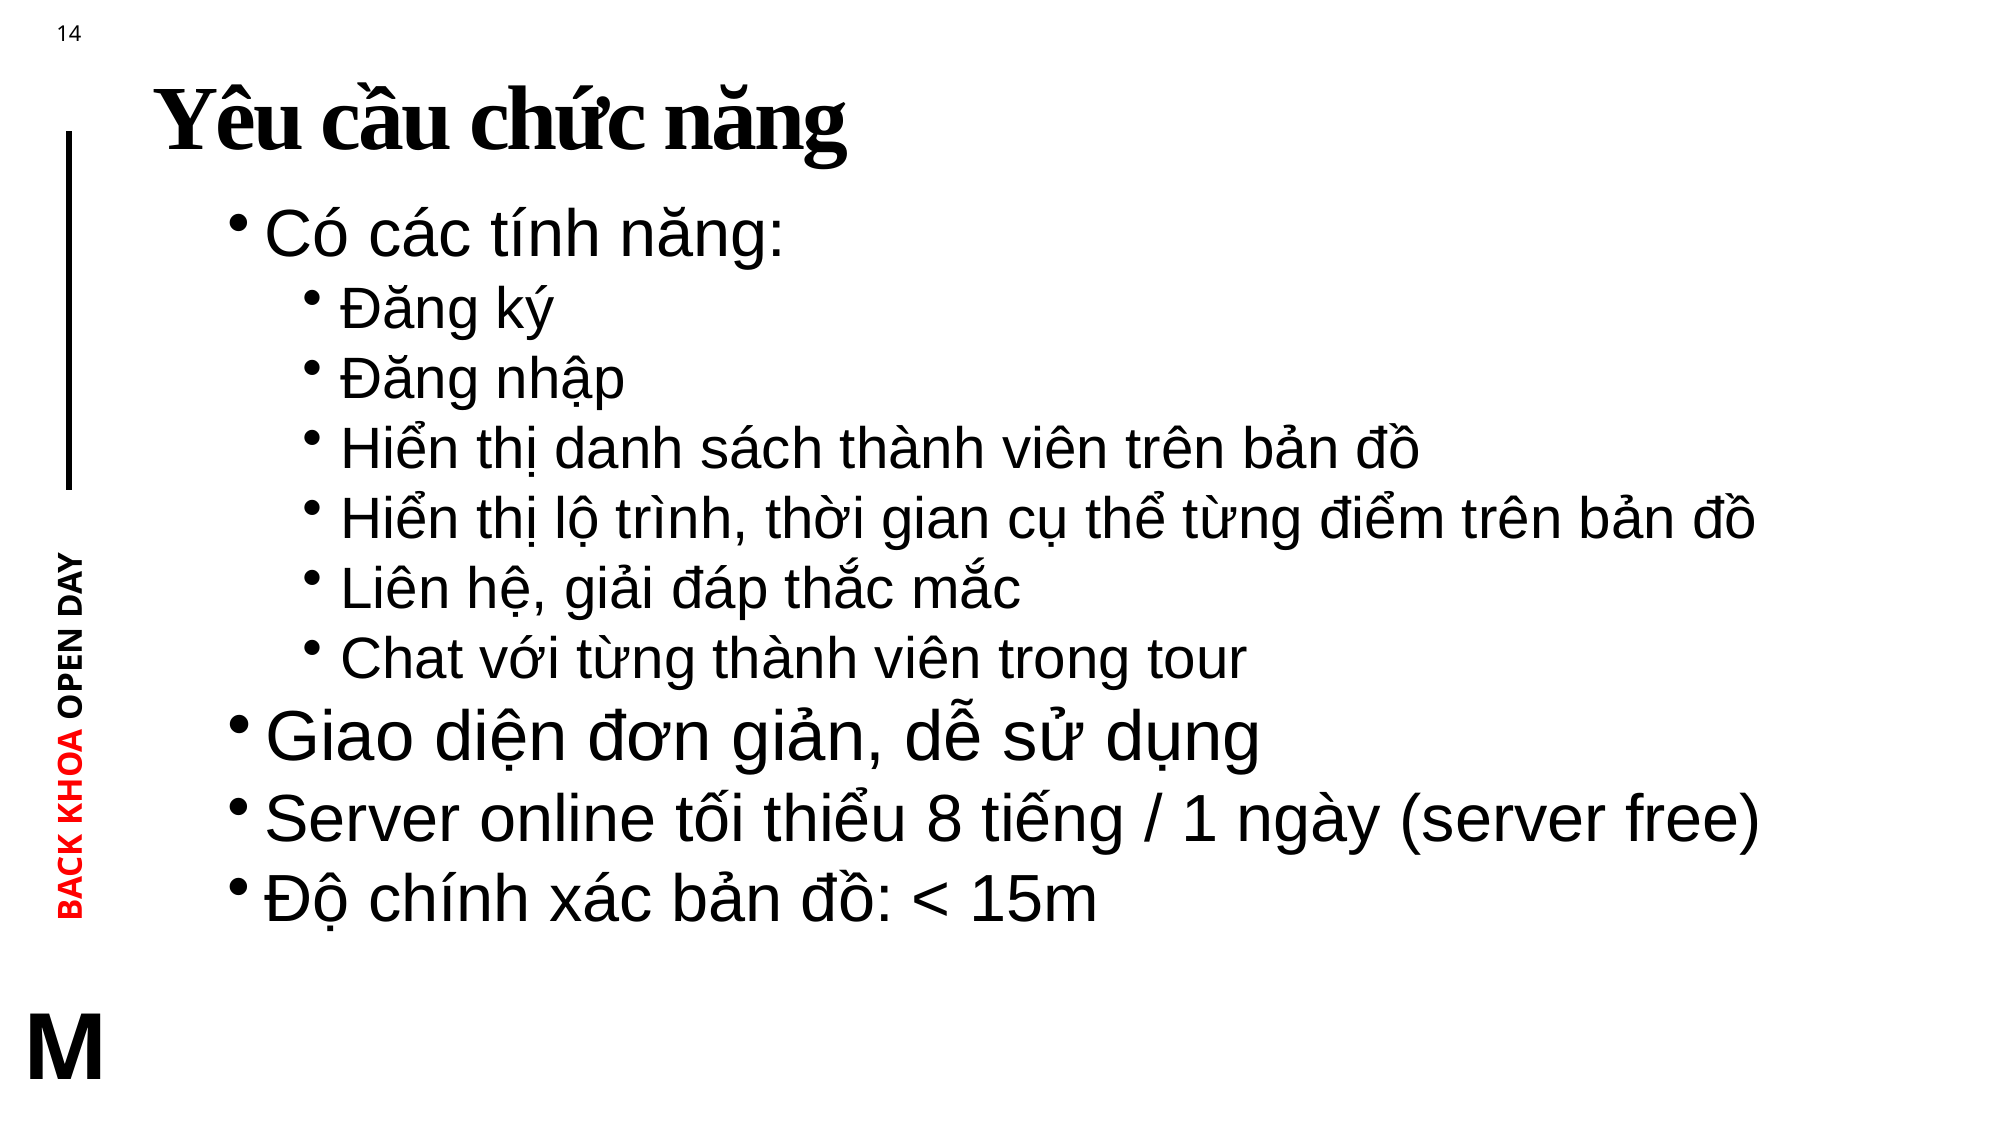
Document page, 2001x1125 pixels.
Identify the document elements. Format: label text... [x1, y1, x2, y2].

list Có các tính năng: Đăng ký Đăng nhập Hiển thị danh sách thành viên trên bản đồ Hiển thị lộ trình, thời gian cụ thể từng điểm trên bản đồ Liên hệ, giải đáp thắc mắc Chat với từng thành viên trong tour Giao diện đơn giản, dễ sử dụng Server online tối thiểu 8 tiếng / 1 ngày (server free) Độ chính xác bản đồ: < 15m [137, 190, 1953, 935]
title Yêu cầu chức năng [137, 59, 1863, 180]
